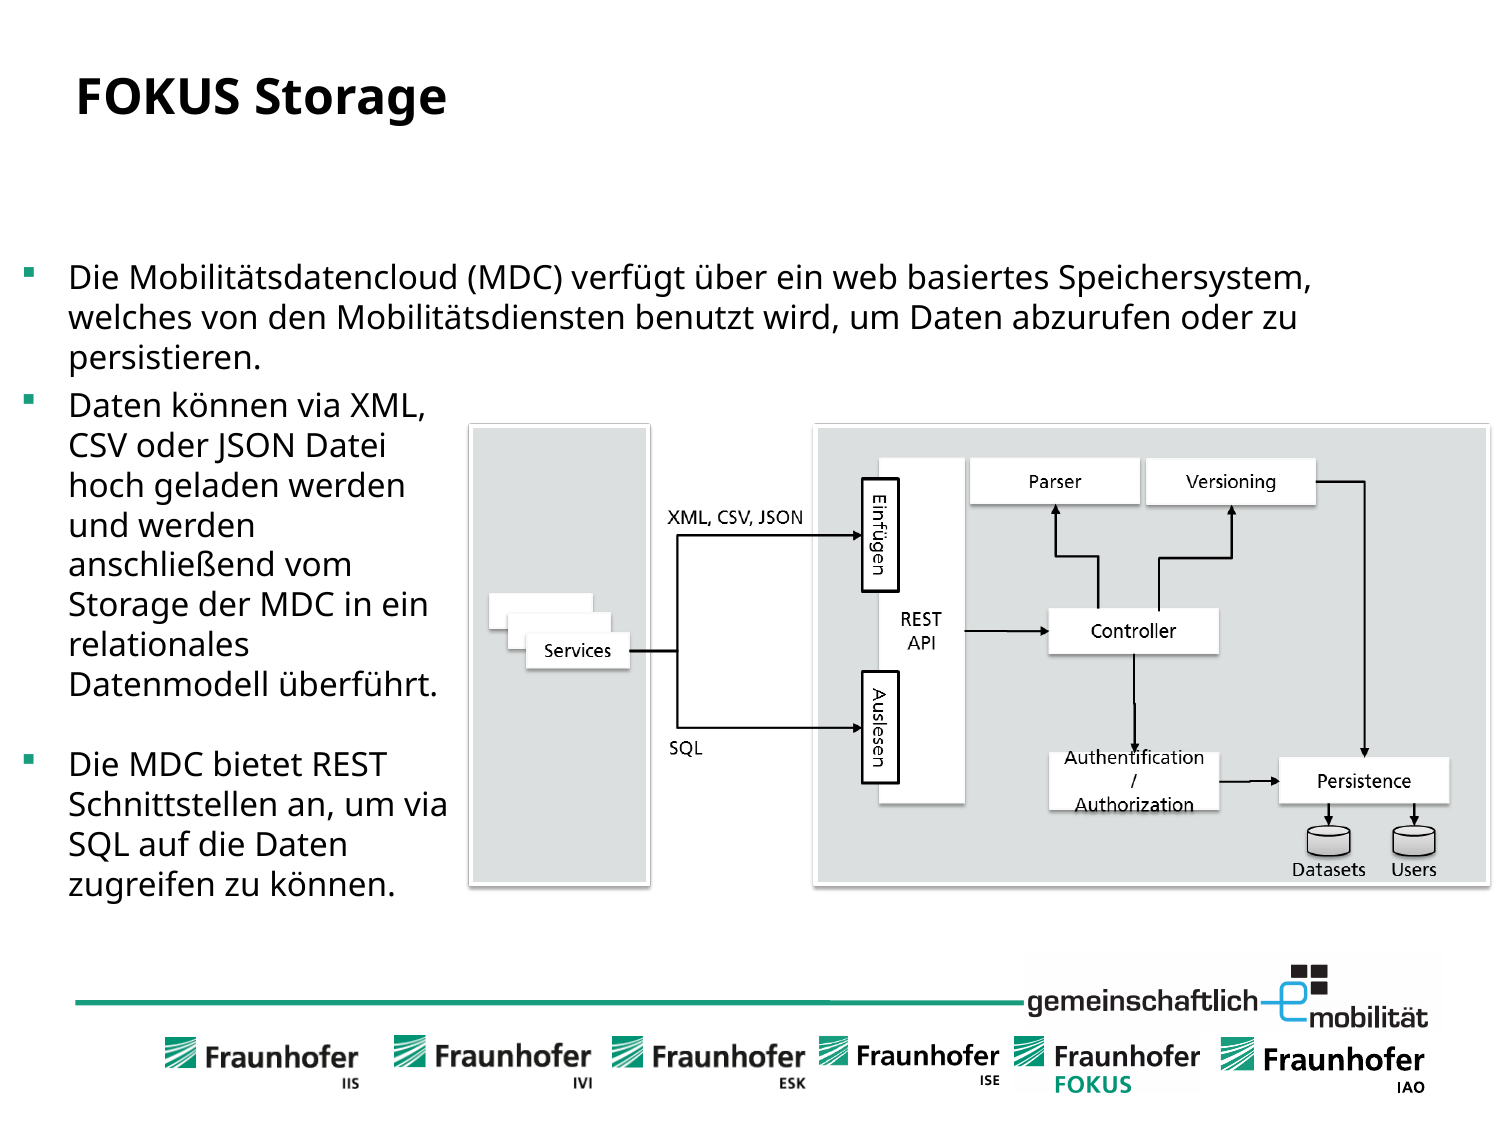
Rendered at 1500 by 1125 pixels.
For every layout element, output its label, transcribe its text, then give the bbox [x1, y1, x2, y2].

picture [817, 1034, 1000, 1086]
title FOKUS Storage [75, 64, 1425, 215]
picture [1023, 952, 1443, 1033]
picture [394, 1035, 595, 1091]
picture [462, 420, 1495, 894]
picture [612, 1036, 809, 1091]
text_box Die Mobilitätsdatencloud (MDC) verfügt über ein web basiertes Speichersystem, welches von den Mobilitätsdiensten benutzt wird, um Daten abzurufen oder zu persistieren. [6, 248, 1354, 384]
picture [1014, 1036, 1200, 1093]
picture [165, 1037, 362, 1091]
text_box Daten können via XML, CSV oder JSON Datei hoch geladen werden und werden anschließend vom Storage der MDC in ein relationales Datenmodell überführt. Die MDC bietet REST Schnittstellen an, um via SQL auf die Daten zugreifen zu können. [6, 376, 473, 911]
